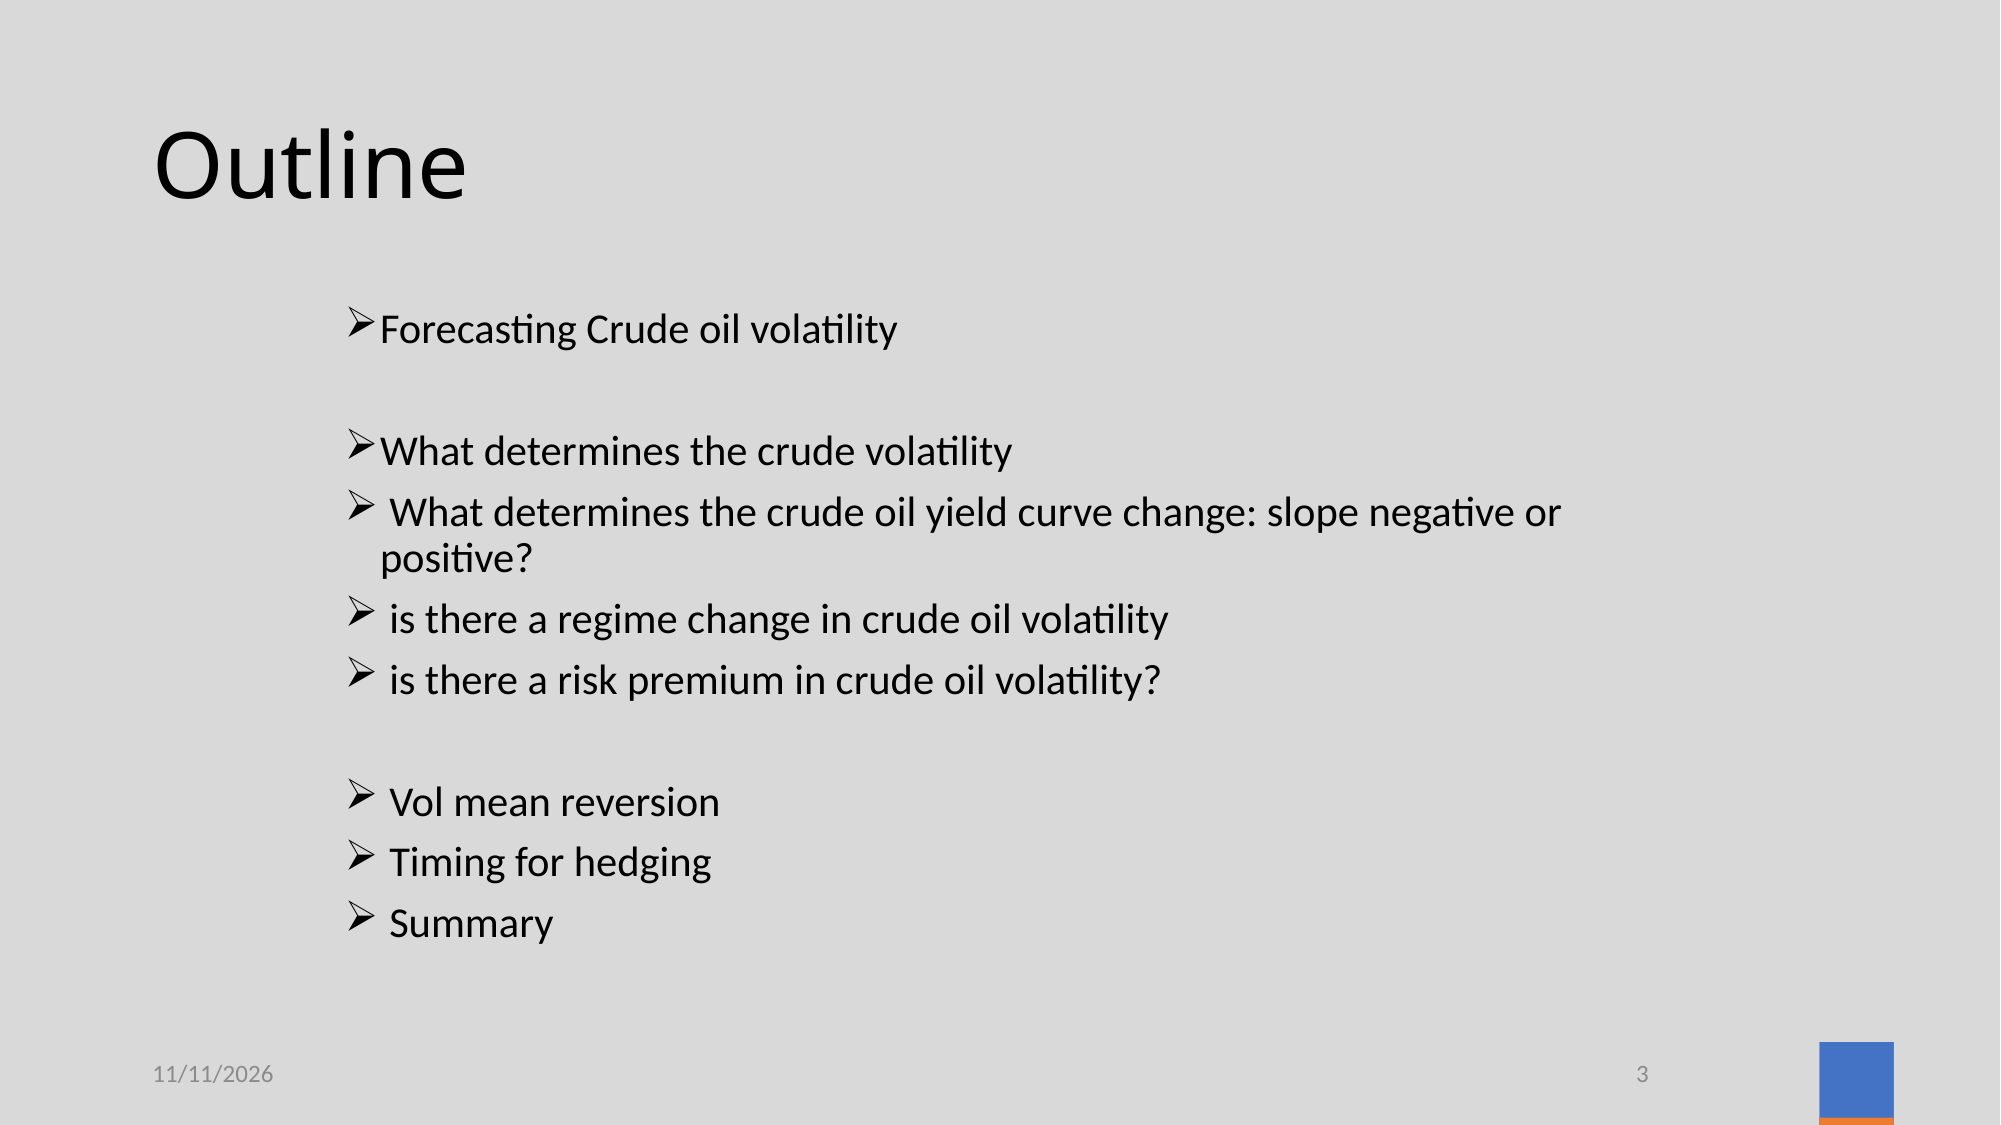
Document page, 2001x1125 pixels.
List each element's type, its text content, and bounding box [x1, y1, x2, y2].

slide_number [137, 1042, 588, 1103]
slide_number 3 [1636, 1057, 1649, 1088]
title Outline [137, 59, 1863, 278]
list Forecasting Crude oil volatility What determines the crude volatility What determines the crude oil yield curve change: slope negative or positive? is there a regime change in crude oil volatility is there a risk premium in crude oil volatility? Vol mean reversion Timing for hedging Summary [329, 299, 1671, 956]
